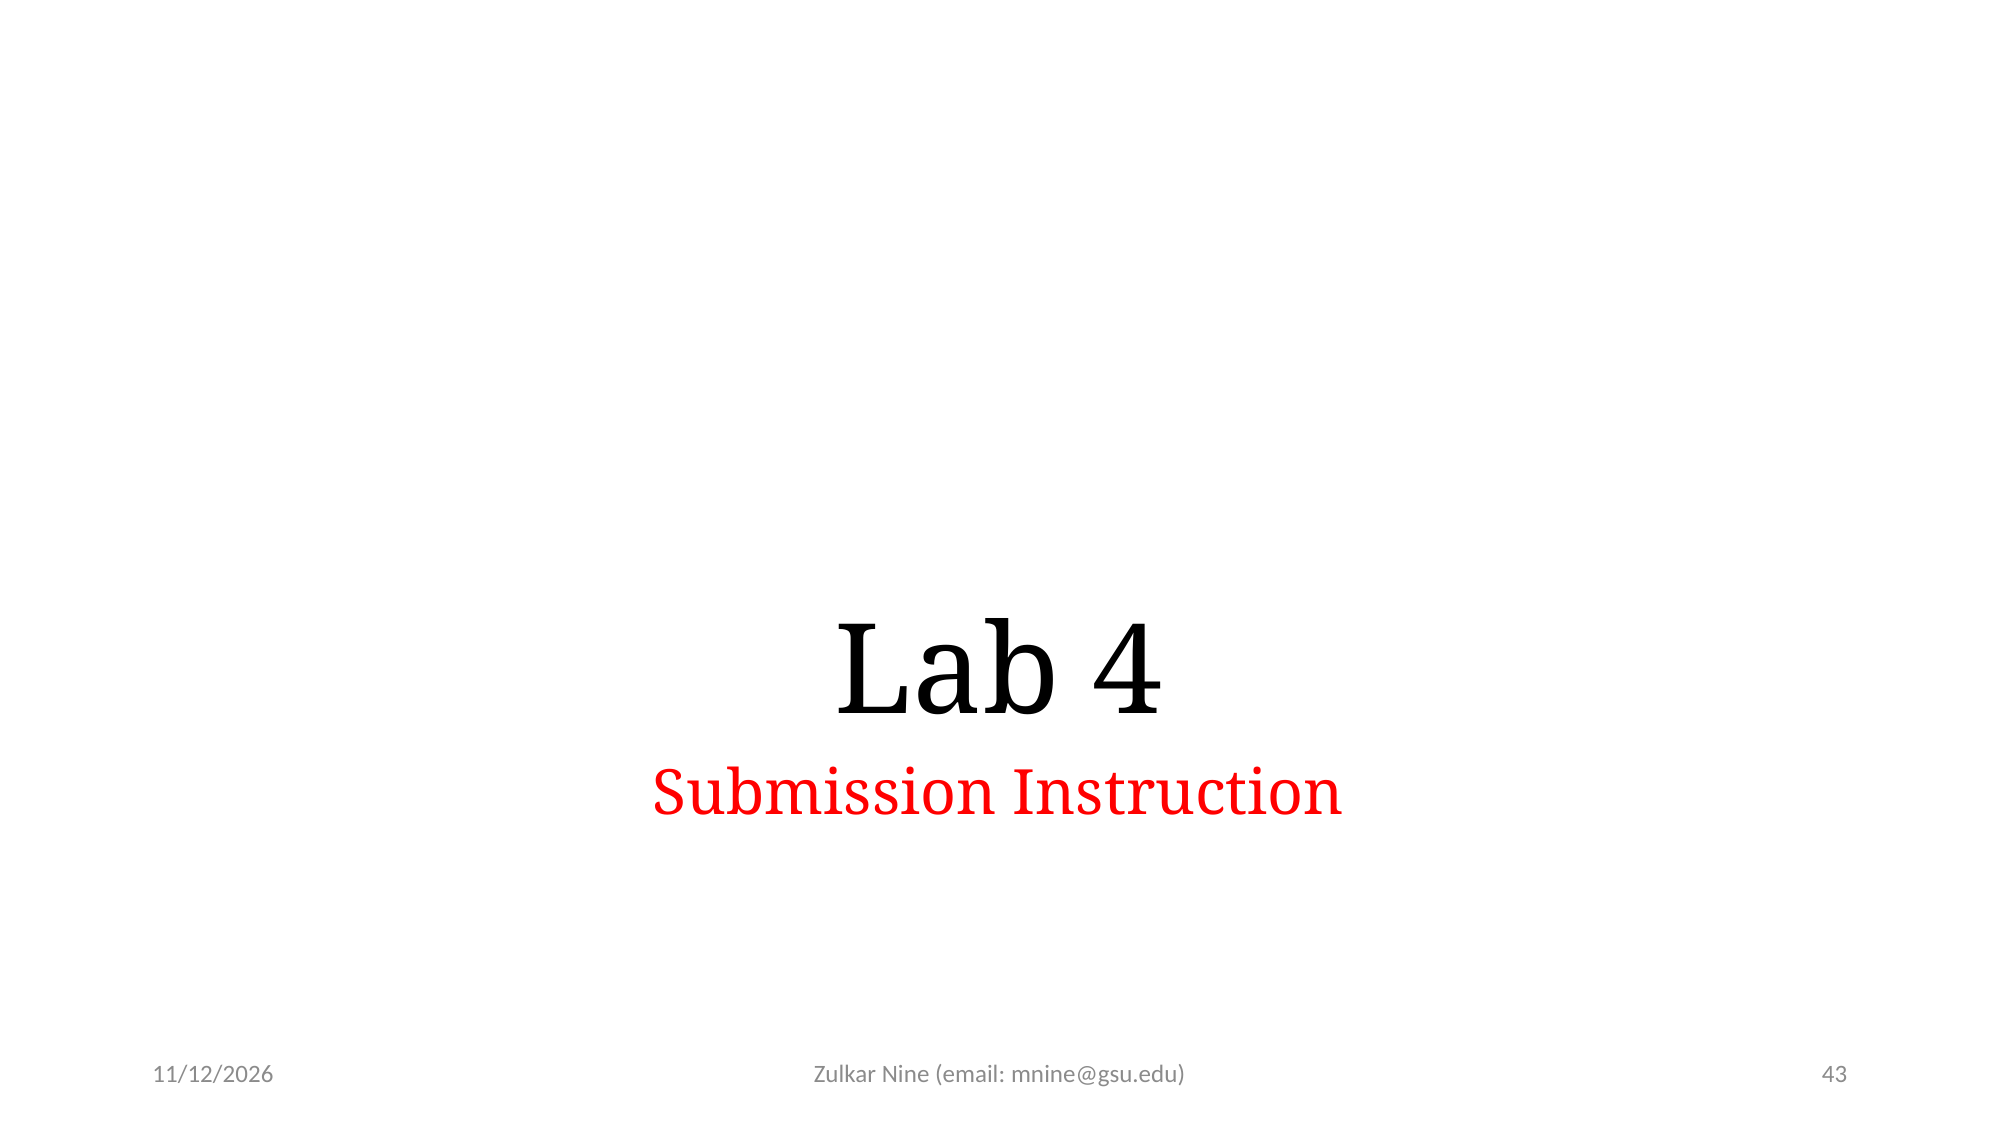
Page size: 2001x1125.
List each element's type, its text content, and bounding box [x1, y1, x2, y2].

list Submission Instruction [136, 752, 1862, 999]
footer Zulkar Nine (email: mnine@gsu.edu) [662, 1042, 1338, 1103]
slide_number 43 [1412, 1042, 1863, 1103]
title Lab 4 [136, 280, 1862, 749]
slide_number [137, 1042, 588, 1103]
